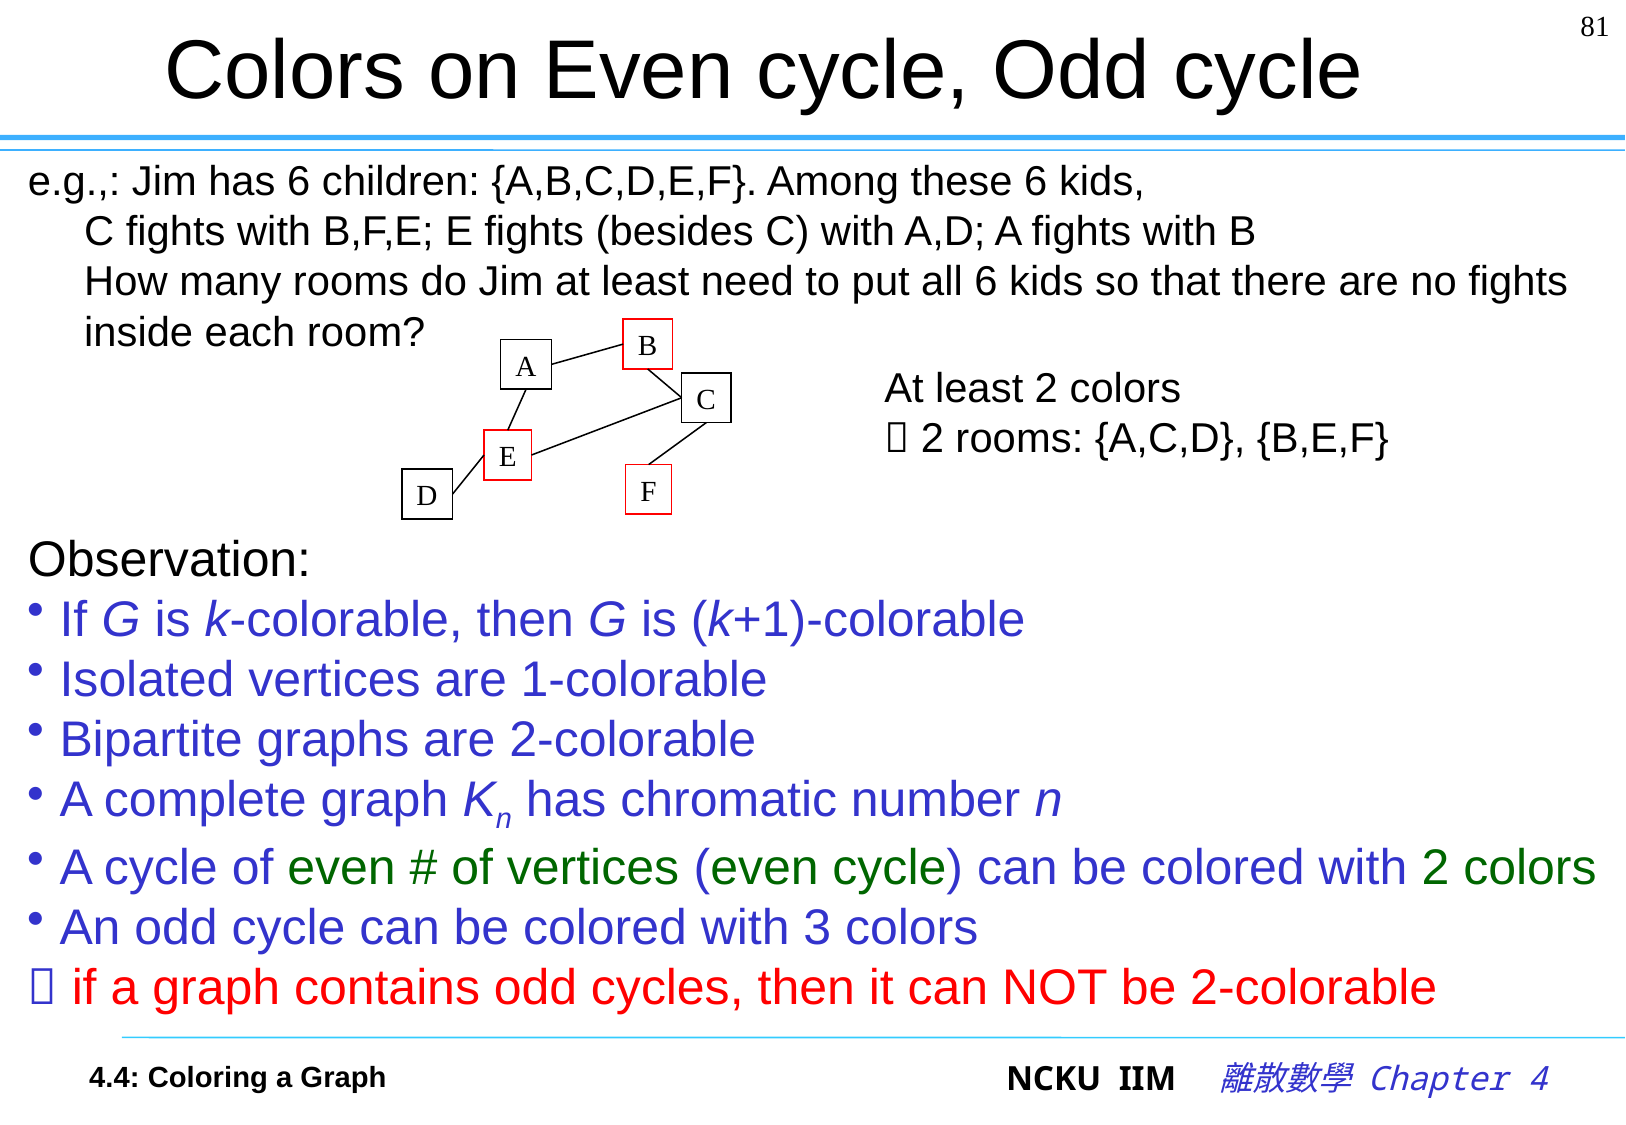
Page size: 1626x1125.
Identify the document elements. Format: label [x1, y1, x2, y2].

list [12, 146, 1625, 1035]
text_box [401, 319, 731, 519]
text_box [869, 353, 1405, 469]
text_box [74, 1051, 402, 1101]
title [39, 0, 1490, 130]
slide_number [1490, 0, 1625, 75]
